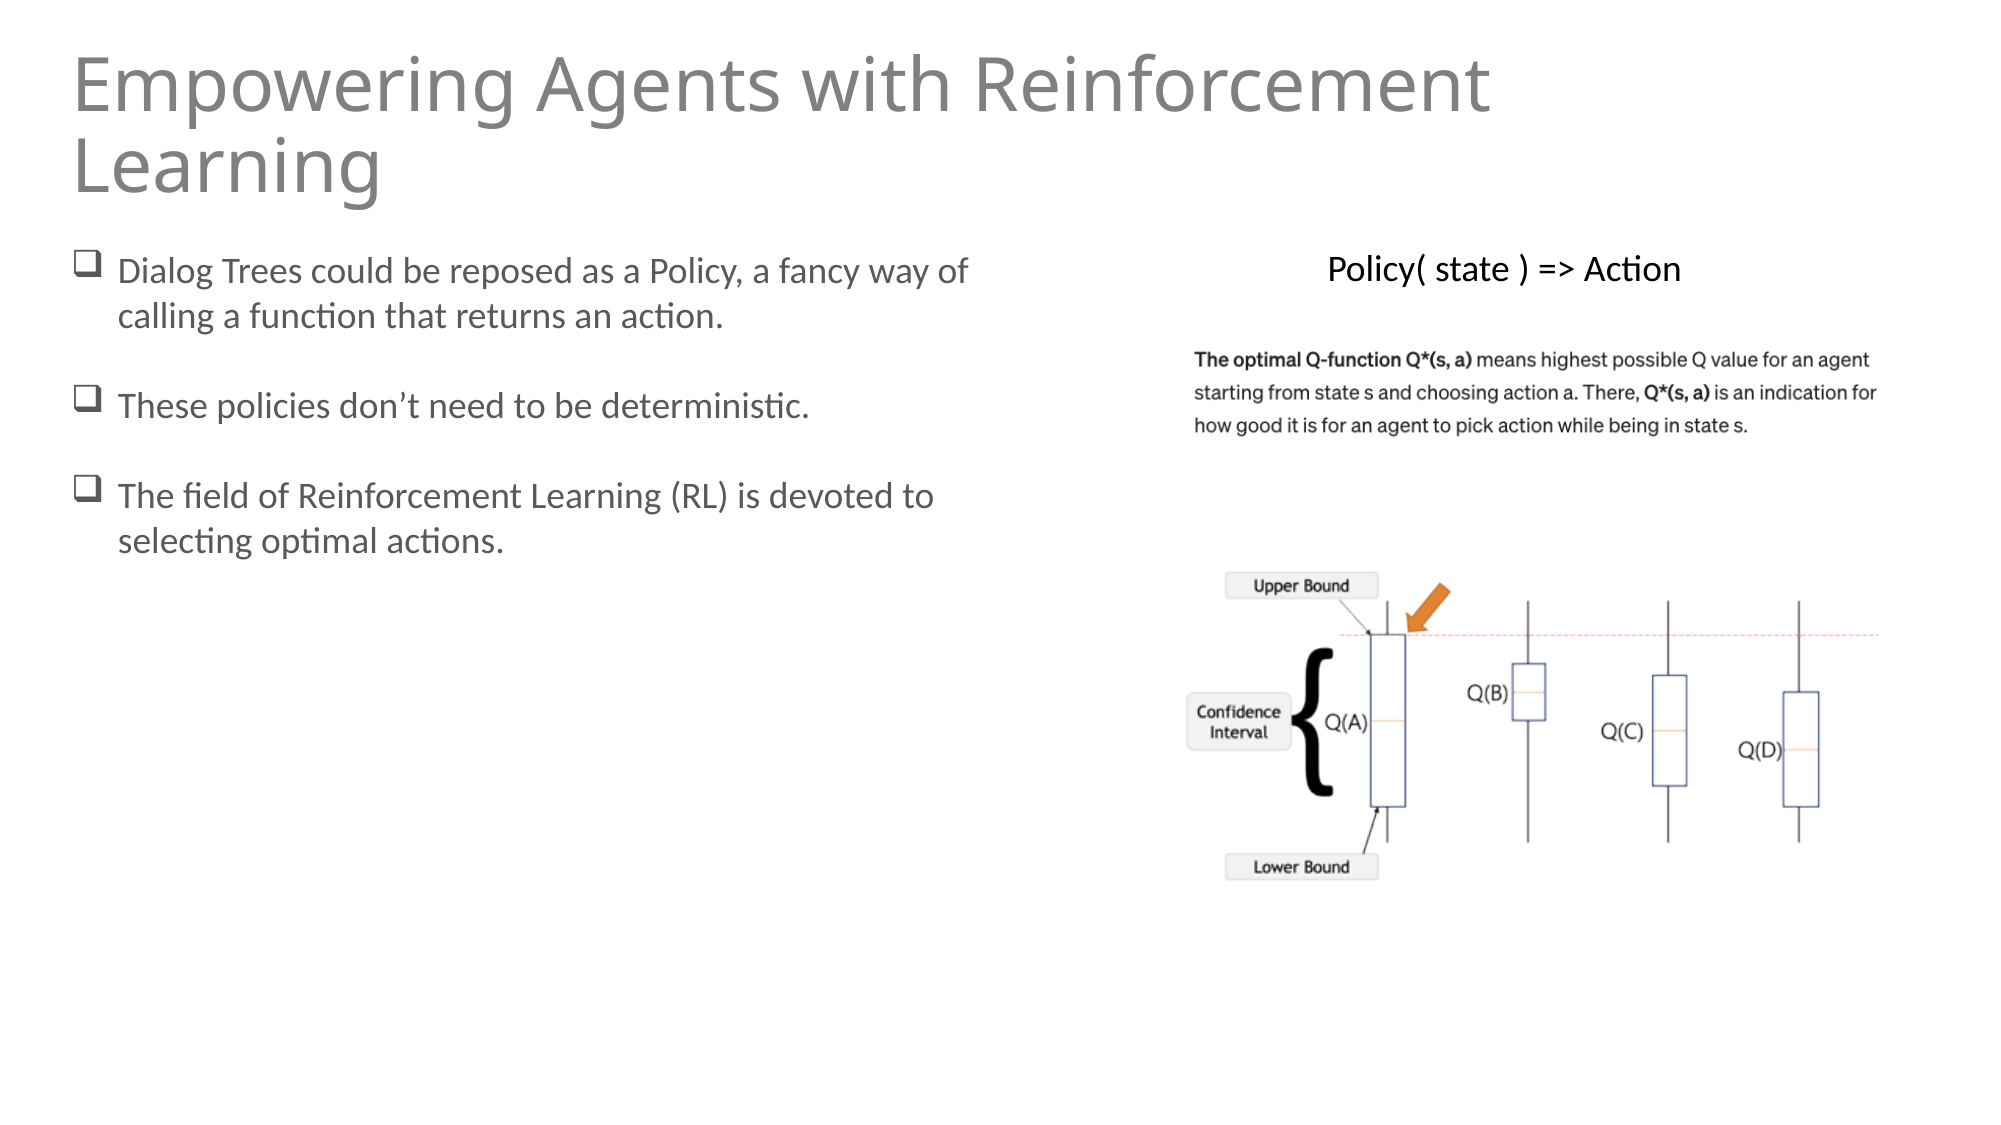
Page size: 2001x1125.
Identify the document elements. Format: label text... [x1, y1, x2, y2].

text_box Policy( state ) => Action [1312, 236, 1698, 297]
picture [1181, 561, 1893, 889]
picture [1181, 344, 1885, 455]
title Empowering Agents with Reinforcement Learning [56, 19, 1782, 237]
text_box Dialog Trees could be reposed as a Policy, a fancy way of calling a function that returns an action. These policies don’t need to be deterministic. The field of Reinforcement Learning (RL) is devoted to selecting optimal actions. [56, 238, 1048, 614]
